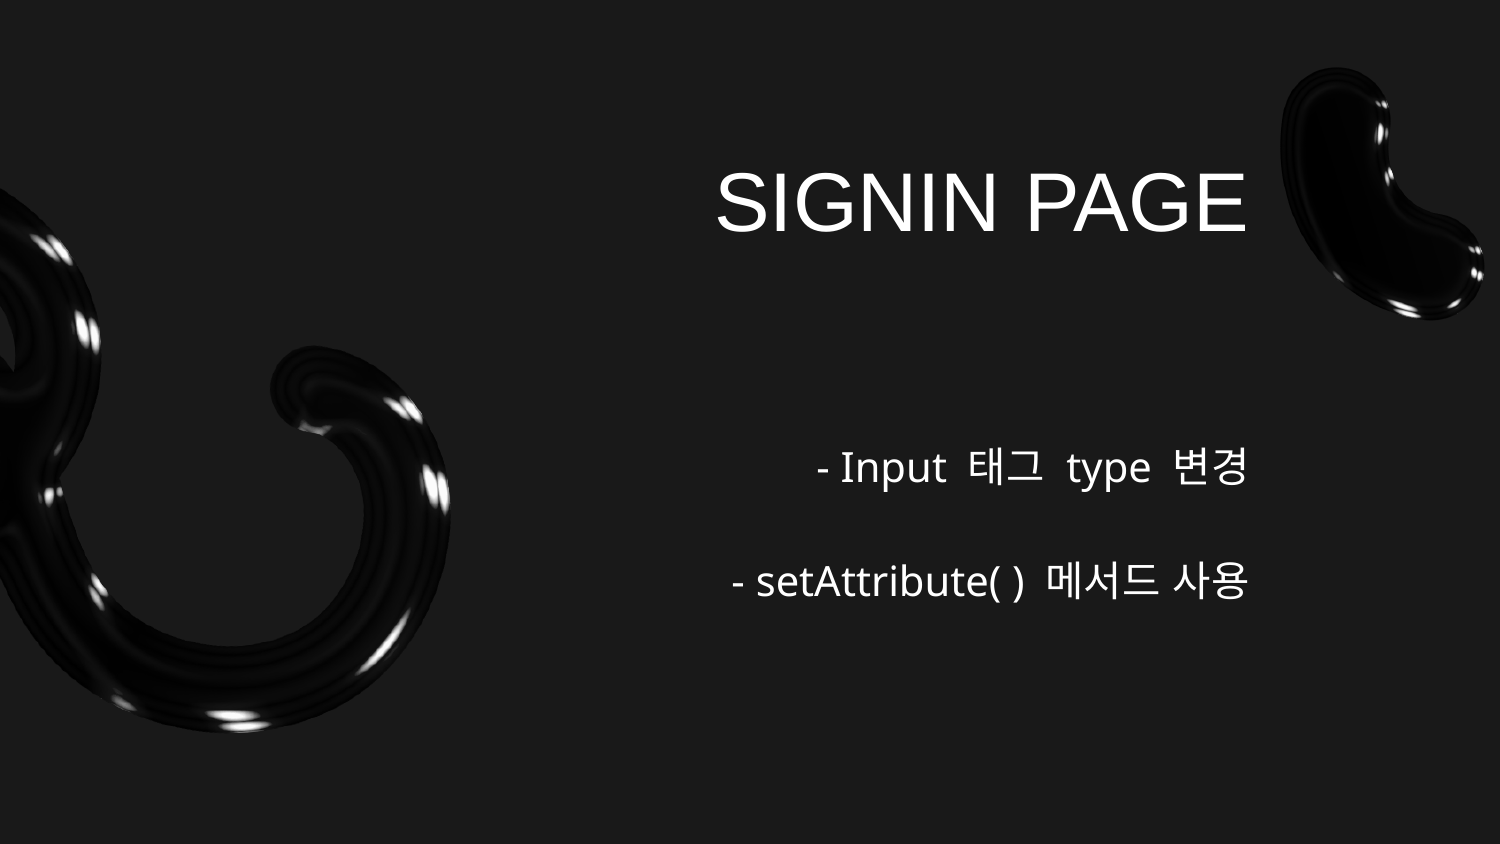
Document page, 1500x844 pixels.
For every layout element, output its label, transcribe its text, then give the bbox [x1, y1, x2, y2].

picture [0, 45, 487, 834]
picture [1239, 45, 1500, 343]
subtitle SIGNIN PAGE [393, 77, 1255, 320]
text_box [560, 421, 1277, 625]
